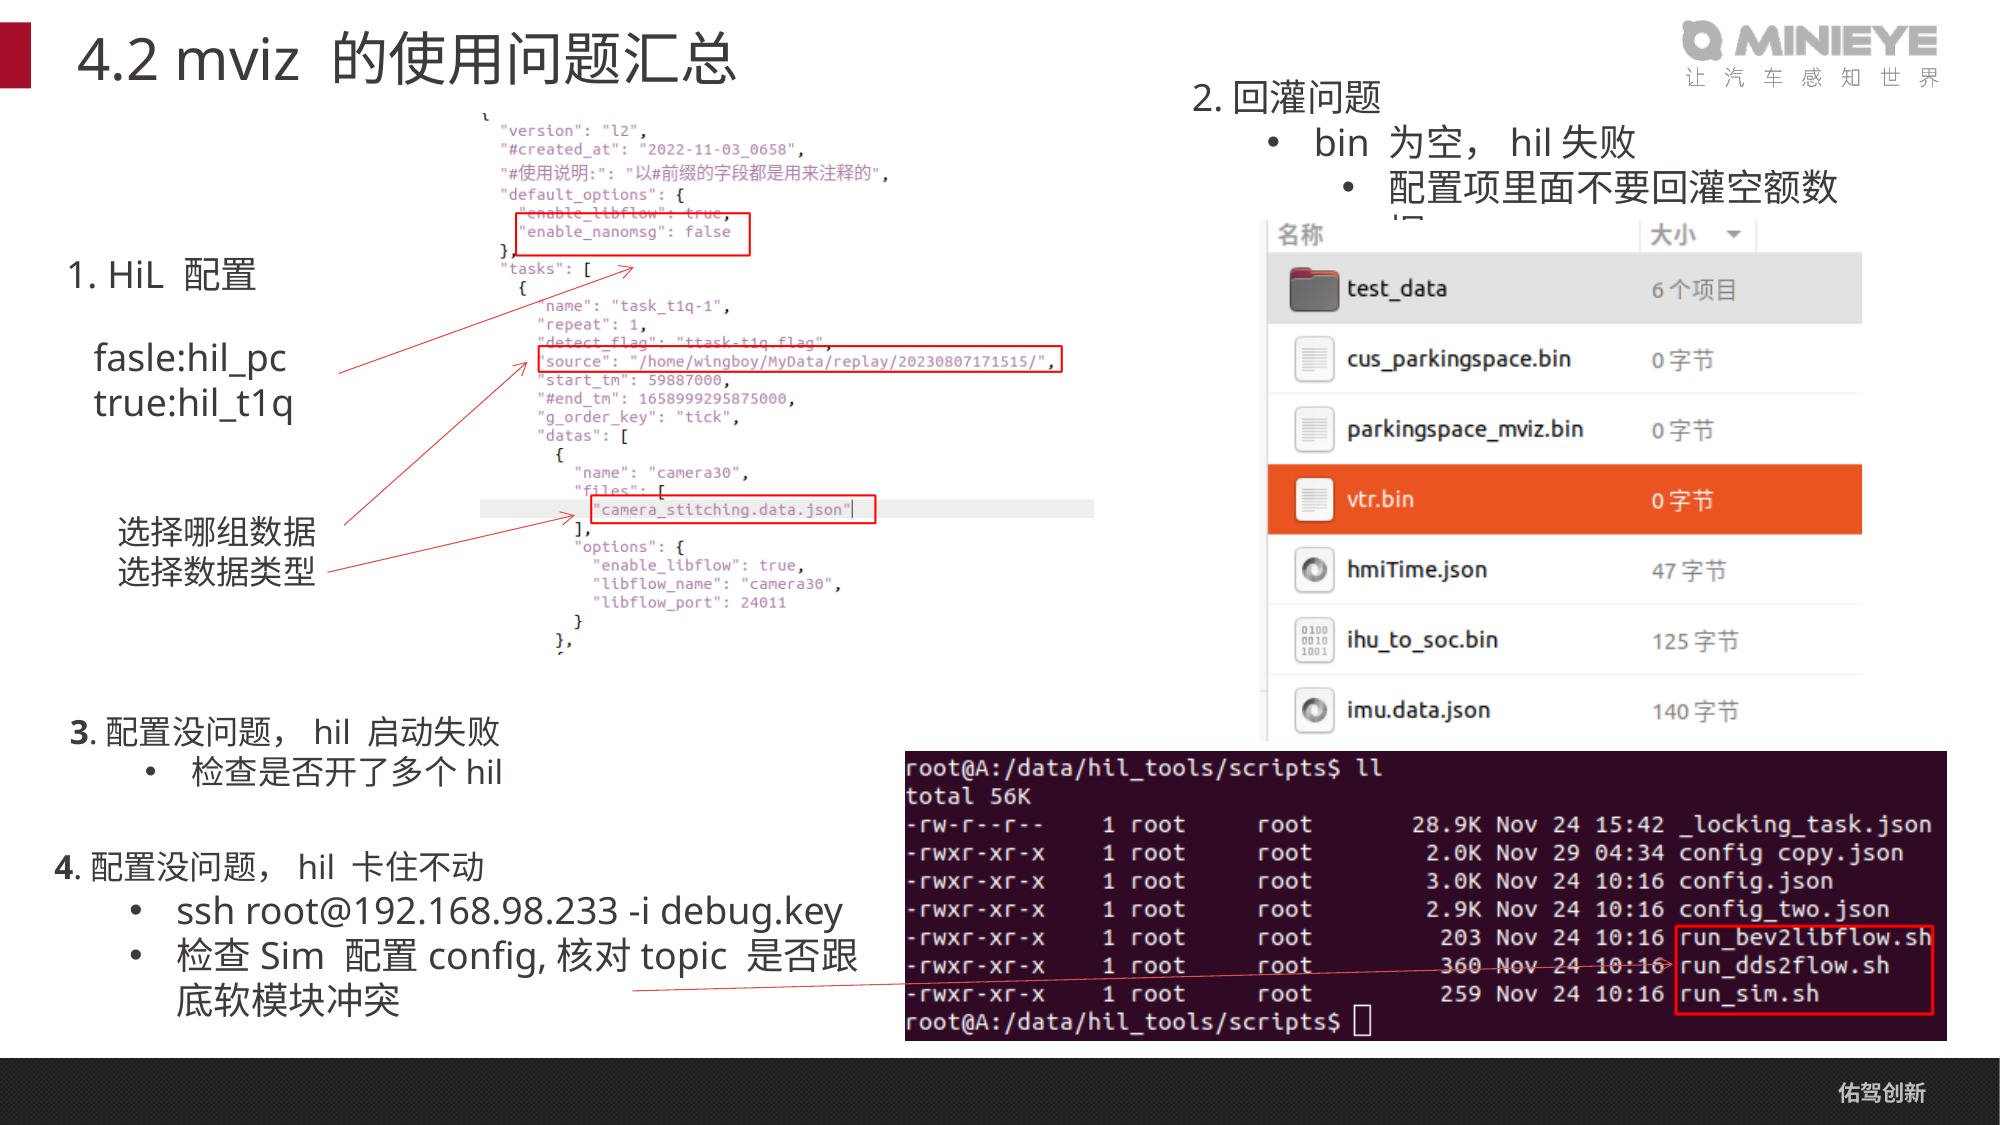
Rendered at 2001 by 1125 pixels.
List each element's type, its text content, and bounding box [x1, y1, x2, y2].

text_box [338, 267, 634, 374]
text_box 3.配置没问题，hil 启动失败 检查是否开了多个hil [55, 704, 741, 799]
picture [1670, 20, 1983, 103]
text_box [327, 515, 575, 573]
picture [905, 751, 1947, 1041]
text_box 4.配置没问题，hil 卡住不动 ssh root@192.168.98.233 -i debug.key 检查Sim 配置config,核对topic 是否跟底软模块冲突 [39, 834, 883, 1029]
picture [1259, 220, 1863, 741]
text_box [343, 361, 528, 515]
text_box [632, 964, 1674, 991]
picture [480, 113, 1095, 655]
title 4.2 mviz 的使用问题汇总 [62, 13, 1649, 101]
text_box fasle:hil_pc true:hil_t1q [78, 326, 343, 431]
text_box 2.回灌问题 bin 为空，hil失败 配置项里面不要回灌空额数据 [1177, 66, 1863, 262]
text_box 1. HiL 配置 [51, 243, 282, 304]
picture [0, 1058, 2000, 1125]
text_box 选择哪组数据 选择数据类型 [102, 503, 408, 599]
